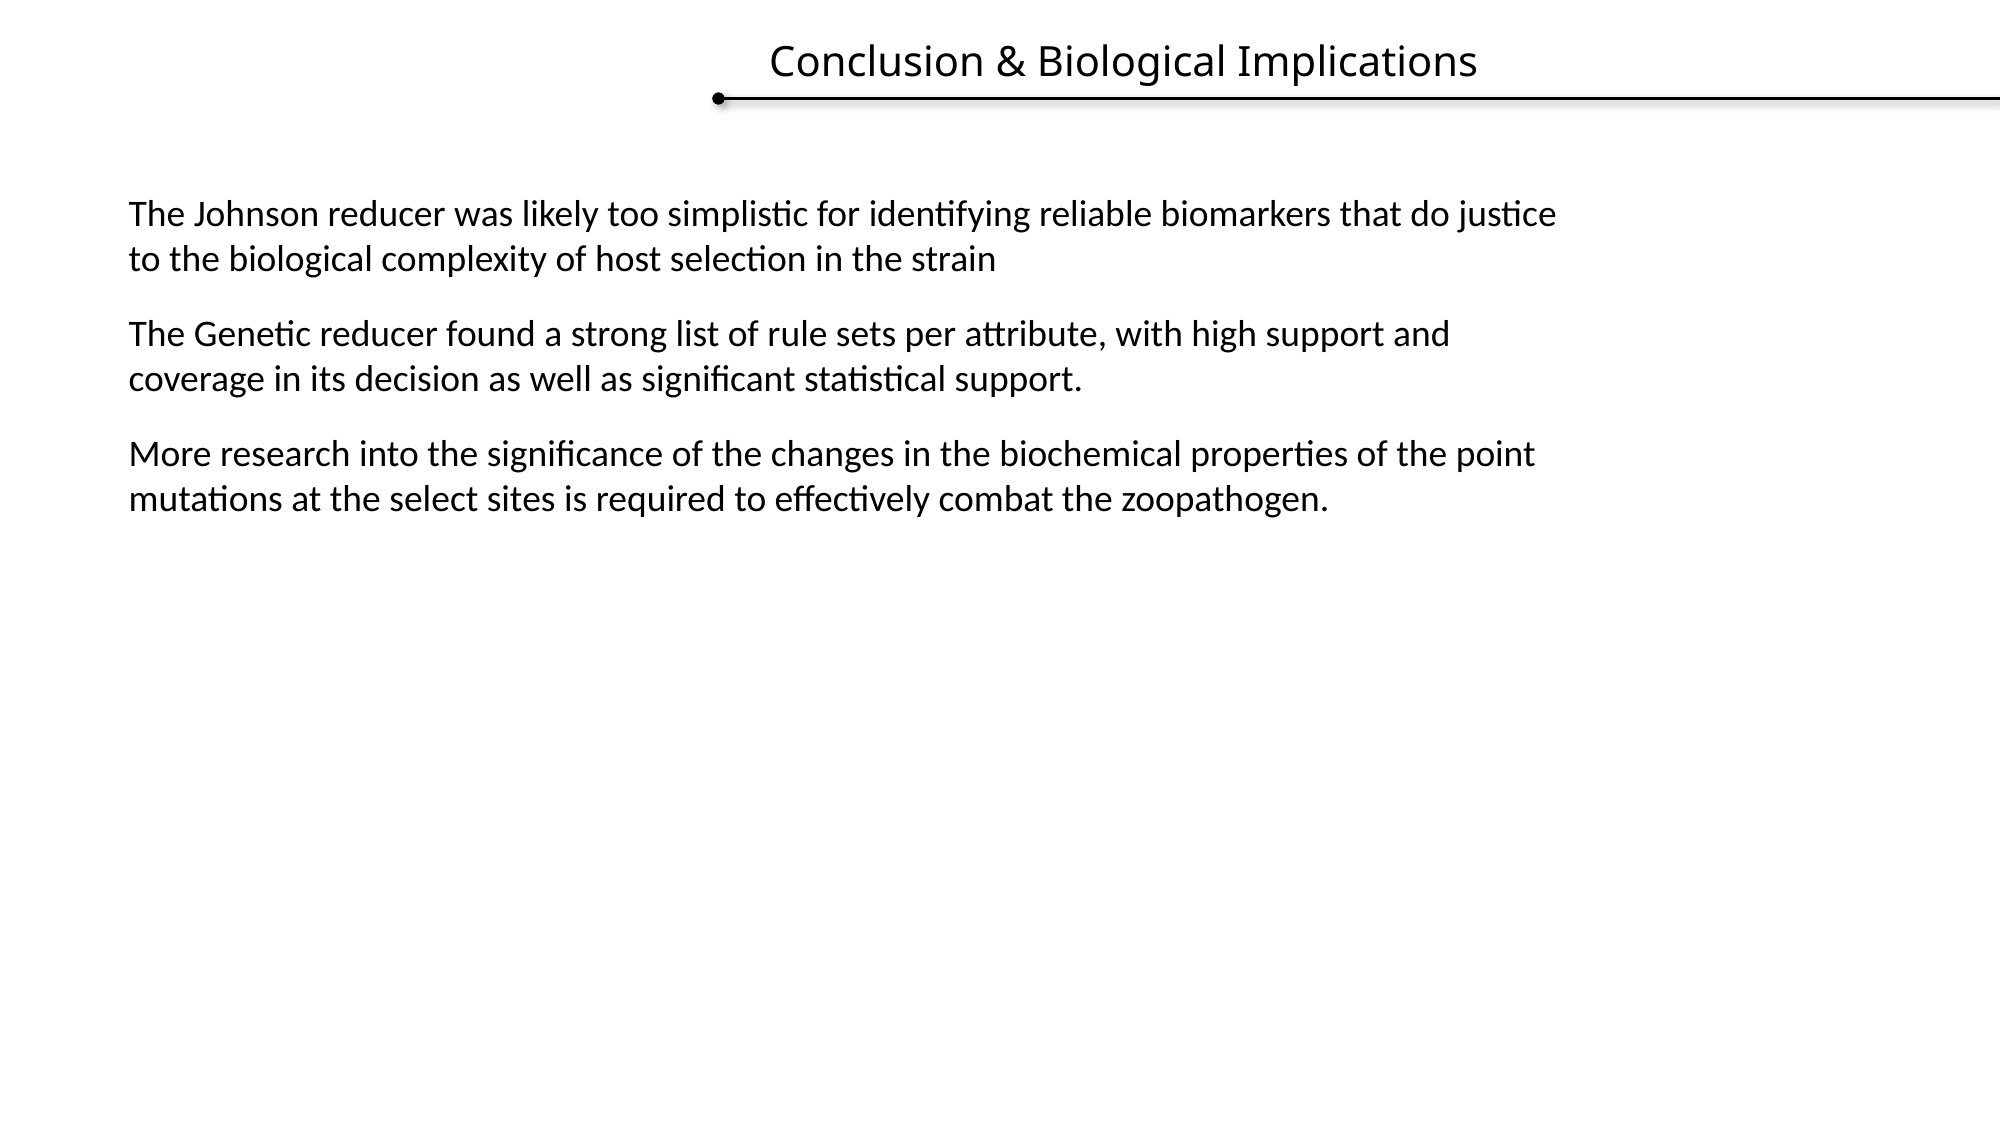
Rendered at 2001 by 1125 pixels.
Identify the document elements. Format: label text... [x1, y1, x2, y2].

text_box The Genetic reducer found a strong list of rule sets per attribute, with high support and coverage in its decision as well as significant statistical support. [113, 301, 1607, 407]
text_box More research into the significance of the changes in the biochemical properties of the point mutations at the select sites is required to effectively combat the zoopathogen. [113, 421, 1607, 527]
text_box Conclusion & Biological Implications [754, 27, 1923, 93]
text_box The Johnson reducer was likely too simplistic for identifying reliable biomarkers that do justice to the biological complexity of host selection in the strain [113, 181, 1607, 286]
